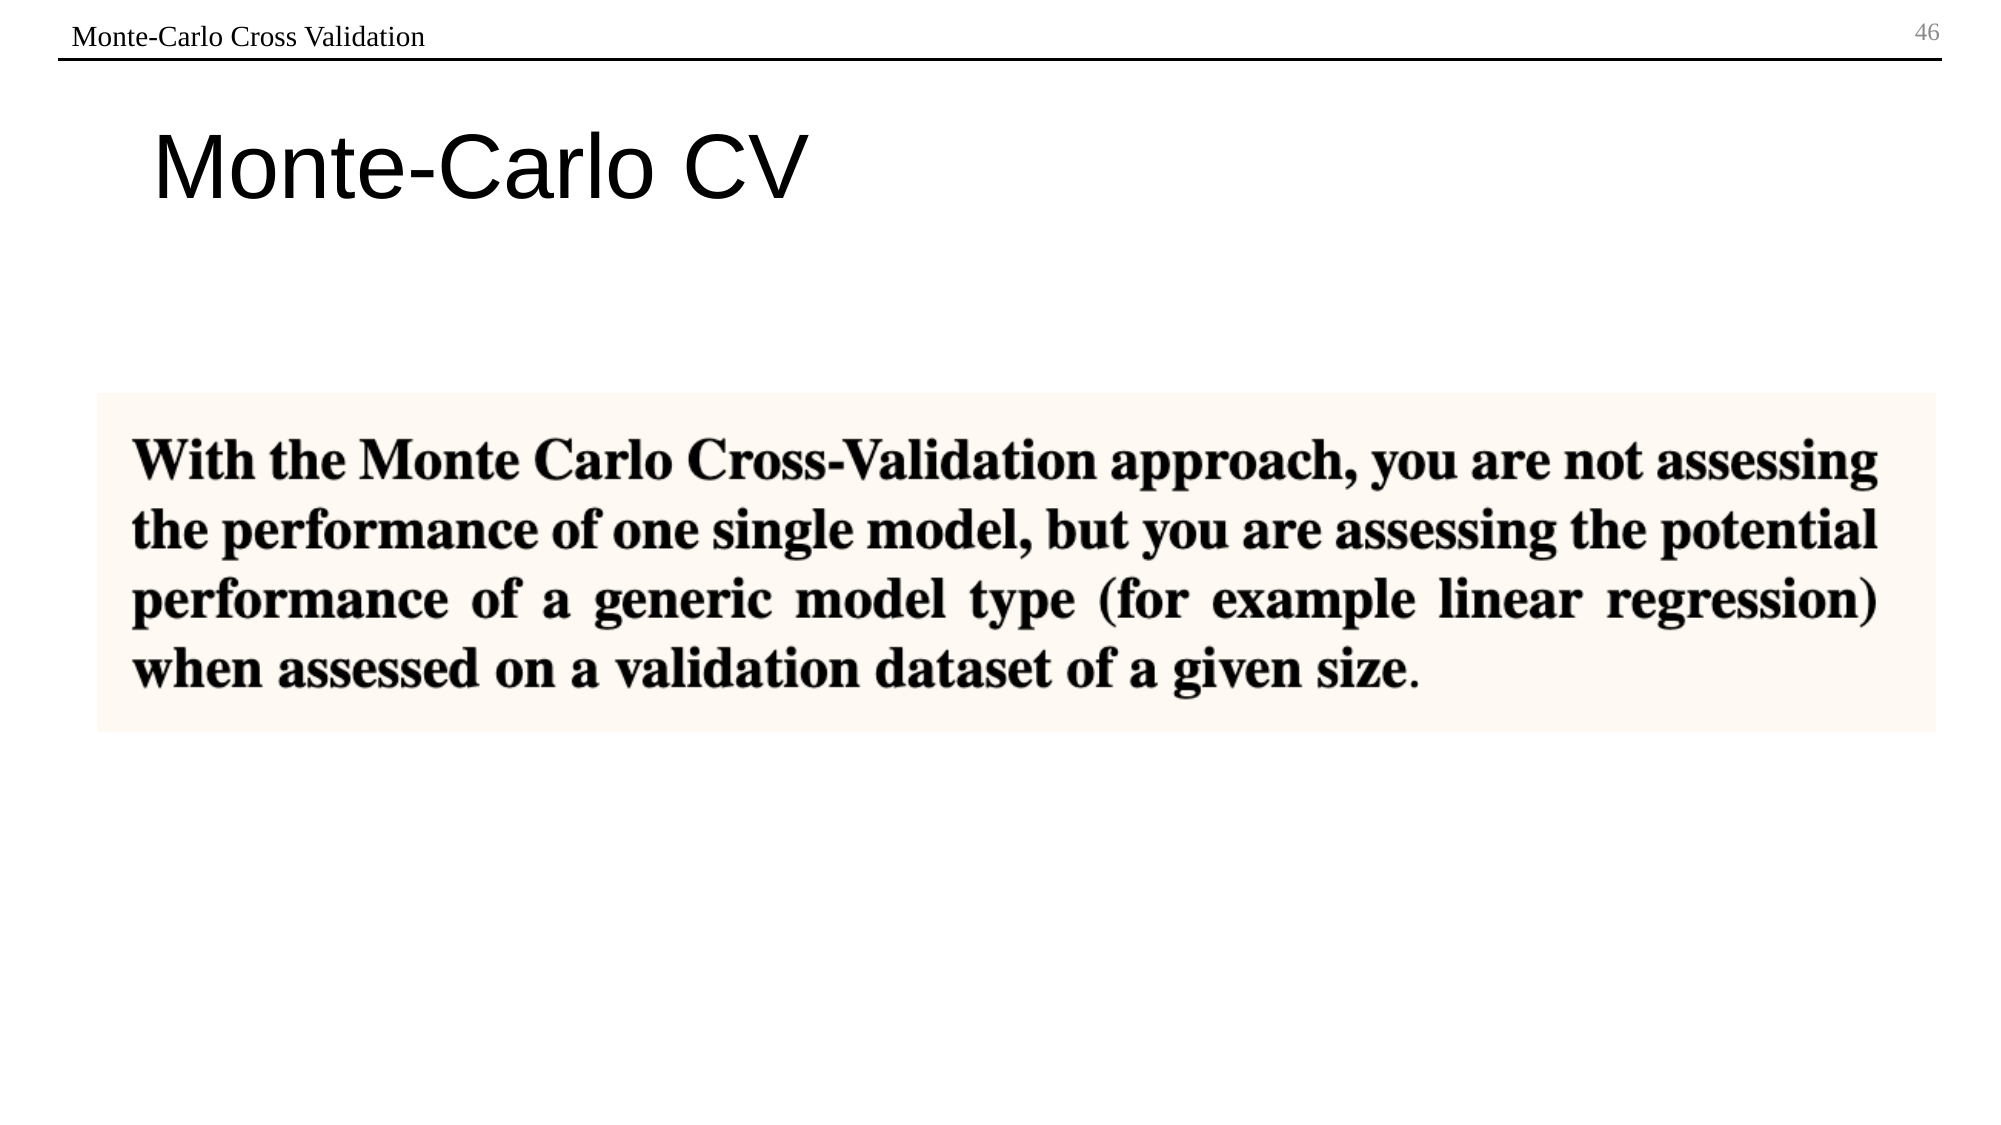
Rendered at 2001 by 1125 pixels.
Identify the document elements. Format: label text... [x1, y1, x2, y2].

title Monte-Carlo CV [137, 59, 1863, 278]
text_box Monte-Carlo Cross Validation [56, 9, 696, 60]
picture [97, 393, 1936, 732]
